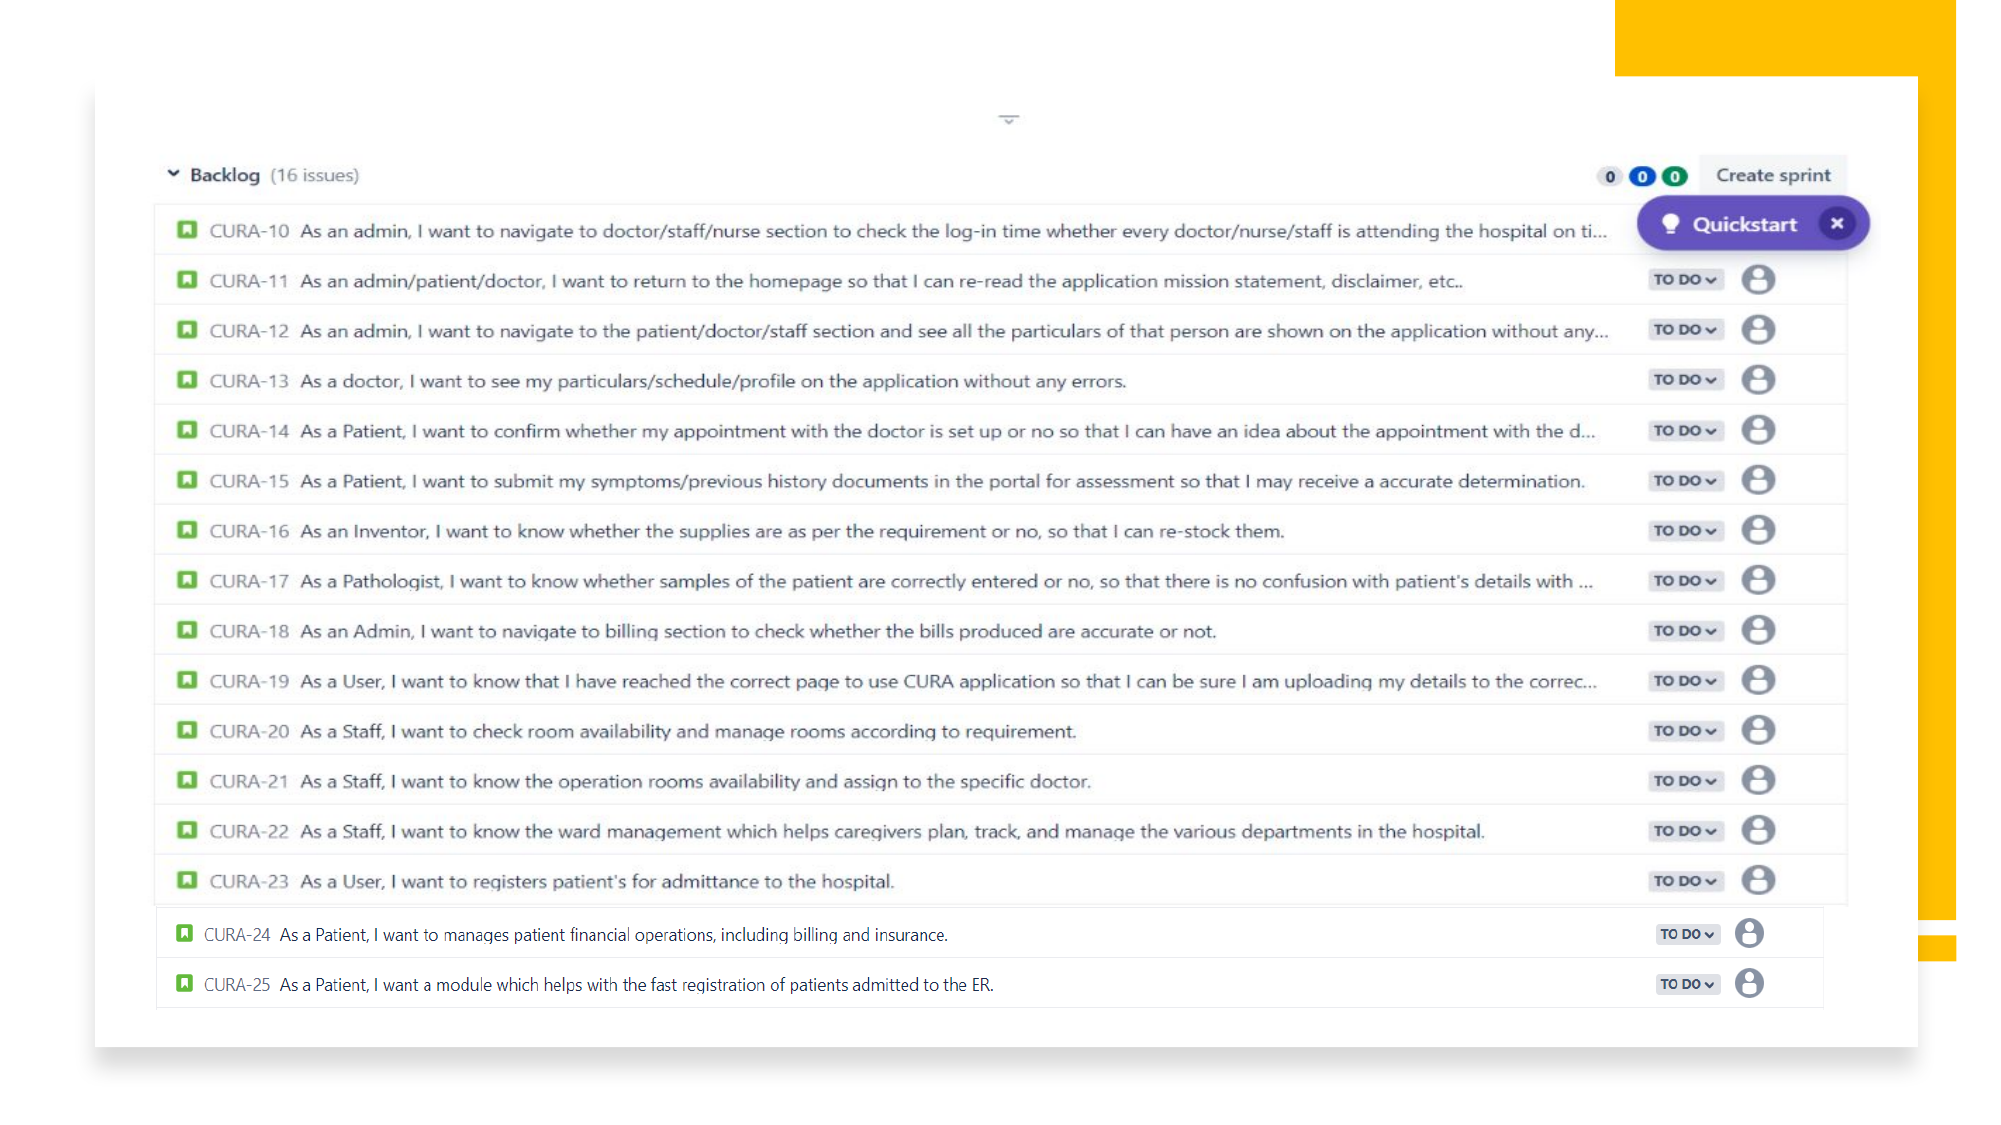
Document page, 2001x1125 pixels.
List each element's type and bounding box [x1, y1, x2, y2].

text_box [0, 0, 2000, 1125]
text_box [94, 75, 1919, 1048]
picture [137, 115, 1881, 1010]
text_box [1881, 310, 2000, 652]
